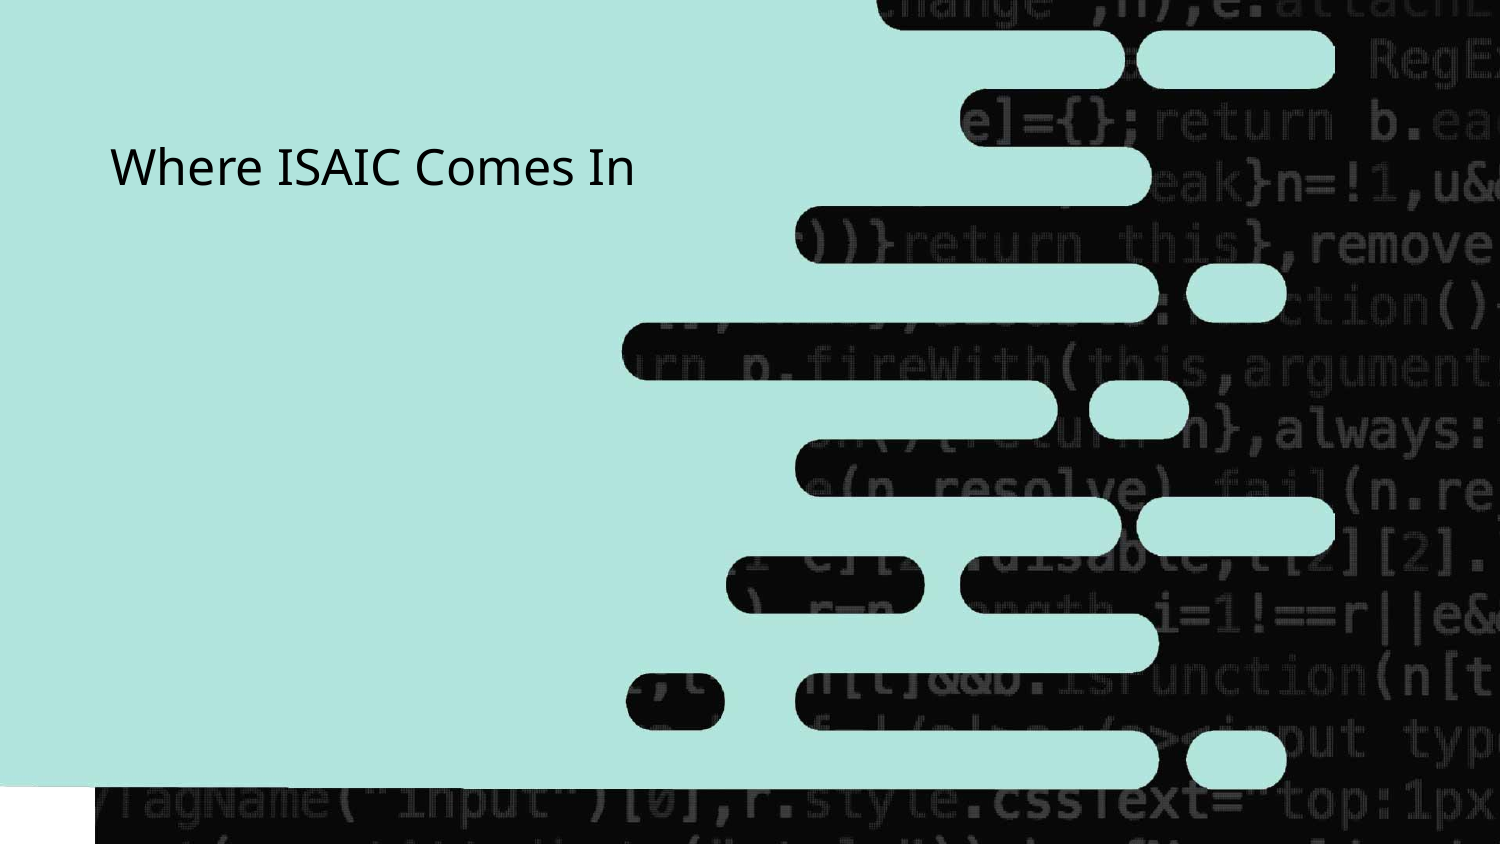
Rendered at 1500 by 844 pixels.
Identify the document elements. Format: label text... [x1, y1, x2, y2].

text_box Where ISAIC Comes In [95, 127, 1056, 325]
picture [0, 0, 1500, 844]
